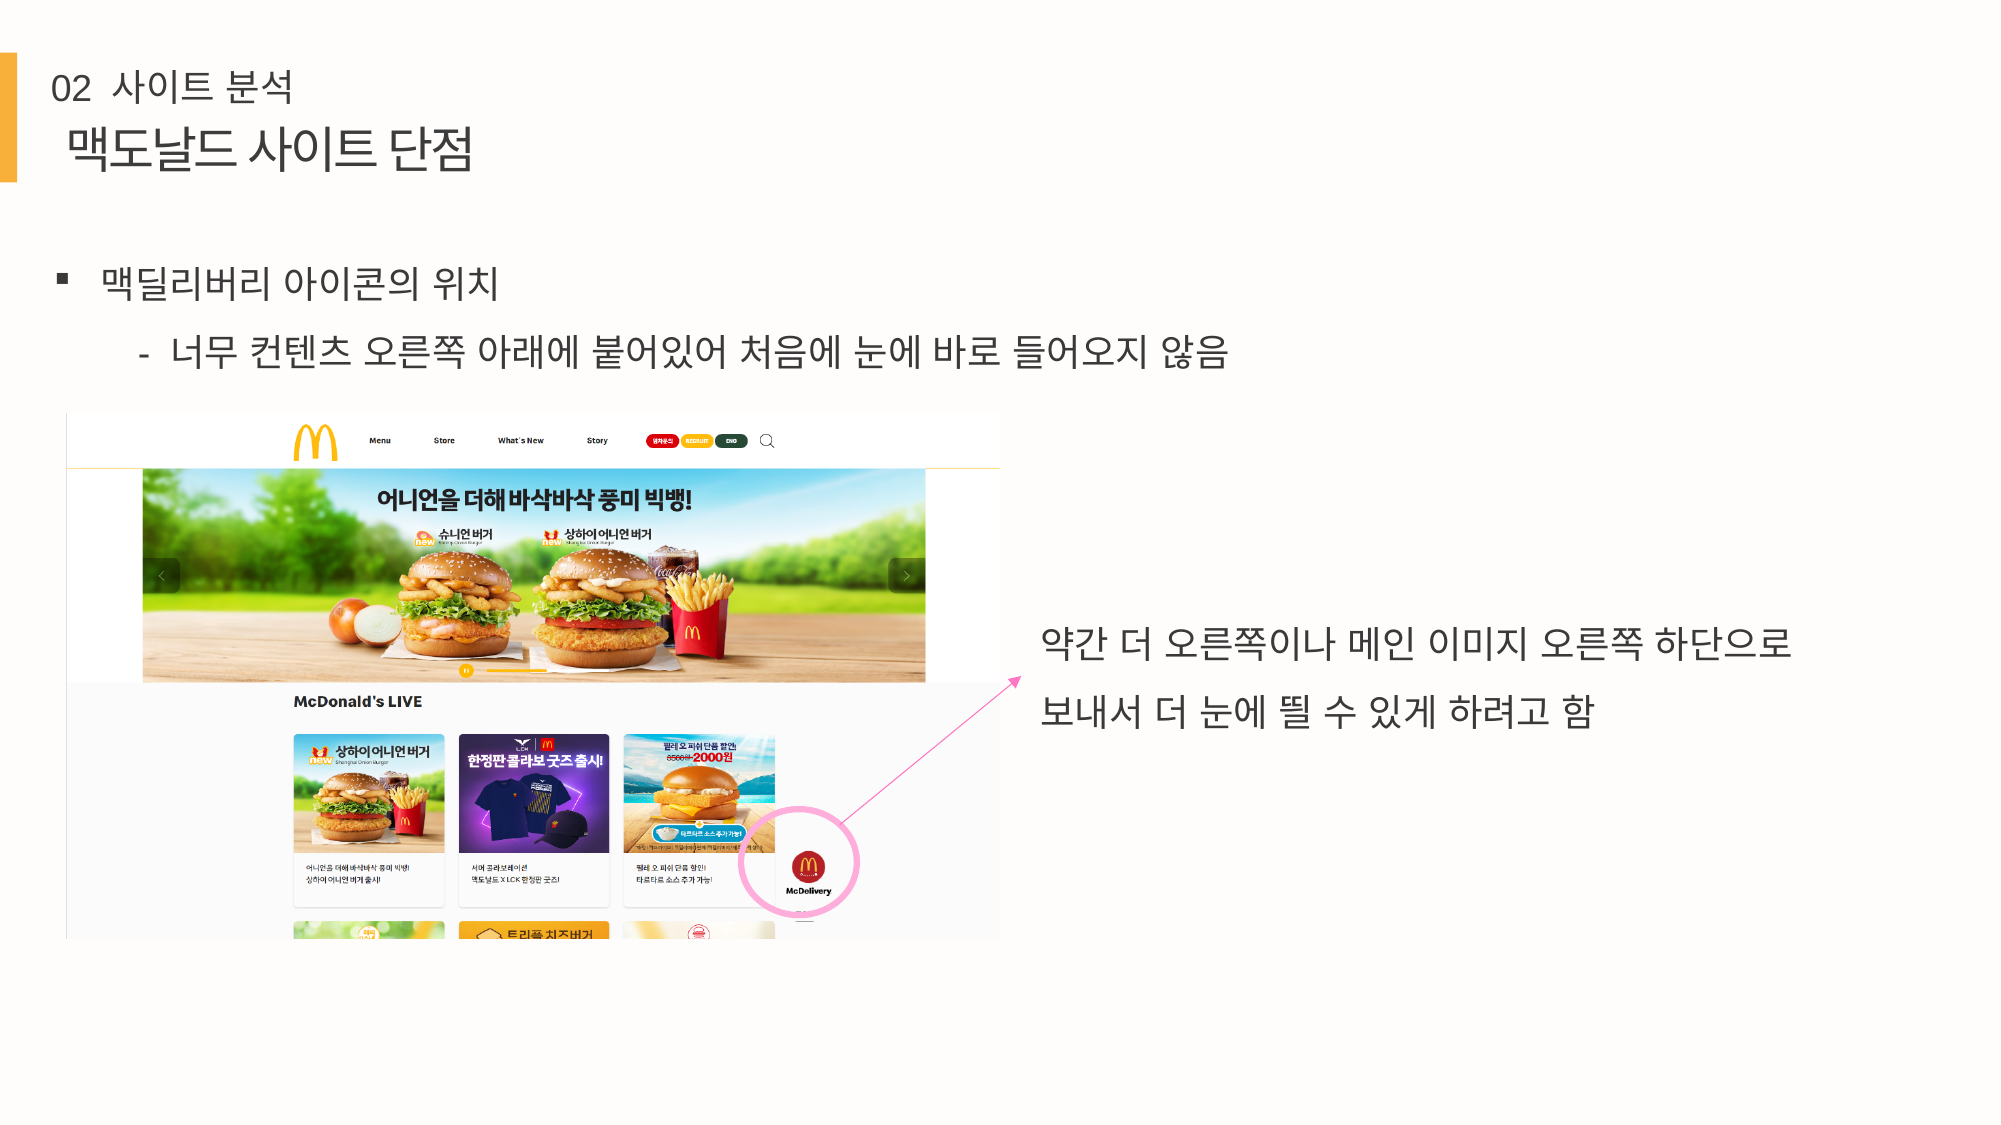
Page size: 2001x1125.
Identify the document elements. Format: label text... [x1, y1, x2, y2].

picture [66, 413, 1000, 939]
text_box 맥딜리버리 아이콘의 위치 - 너무 컨텐츠 오른쪽 아래에 붙어있어 처음에 눈에 바로 들어오지 않음 [39, 231, 1388, 426]
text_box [839, 675, 1022, 825]
text_box 약간 더 오른쪽이나 메인 이미지 오른쪽 하단으로 보내서 더 눈에 띌 수 있게 하려고 함 [1025, 591, 1876, 741]
text_box 맥도날드 사이트 단점 [50, 110, 491, 186]
text_box 02 사이트 분석 [36, 56, 310, 117]
text_box [0, 52, 18, 183]
